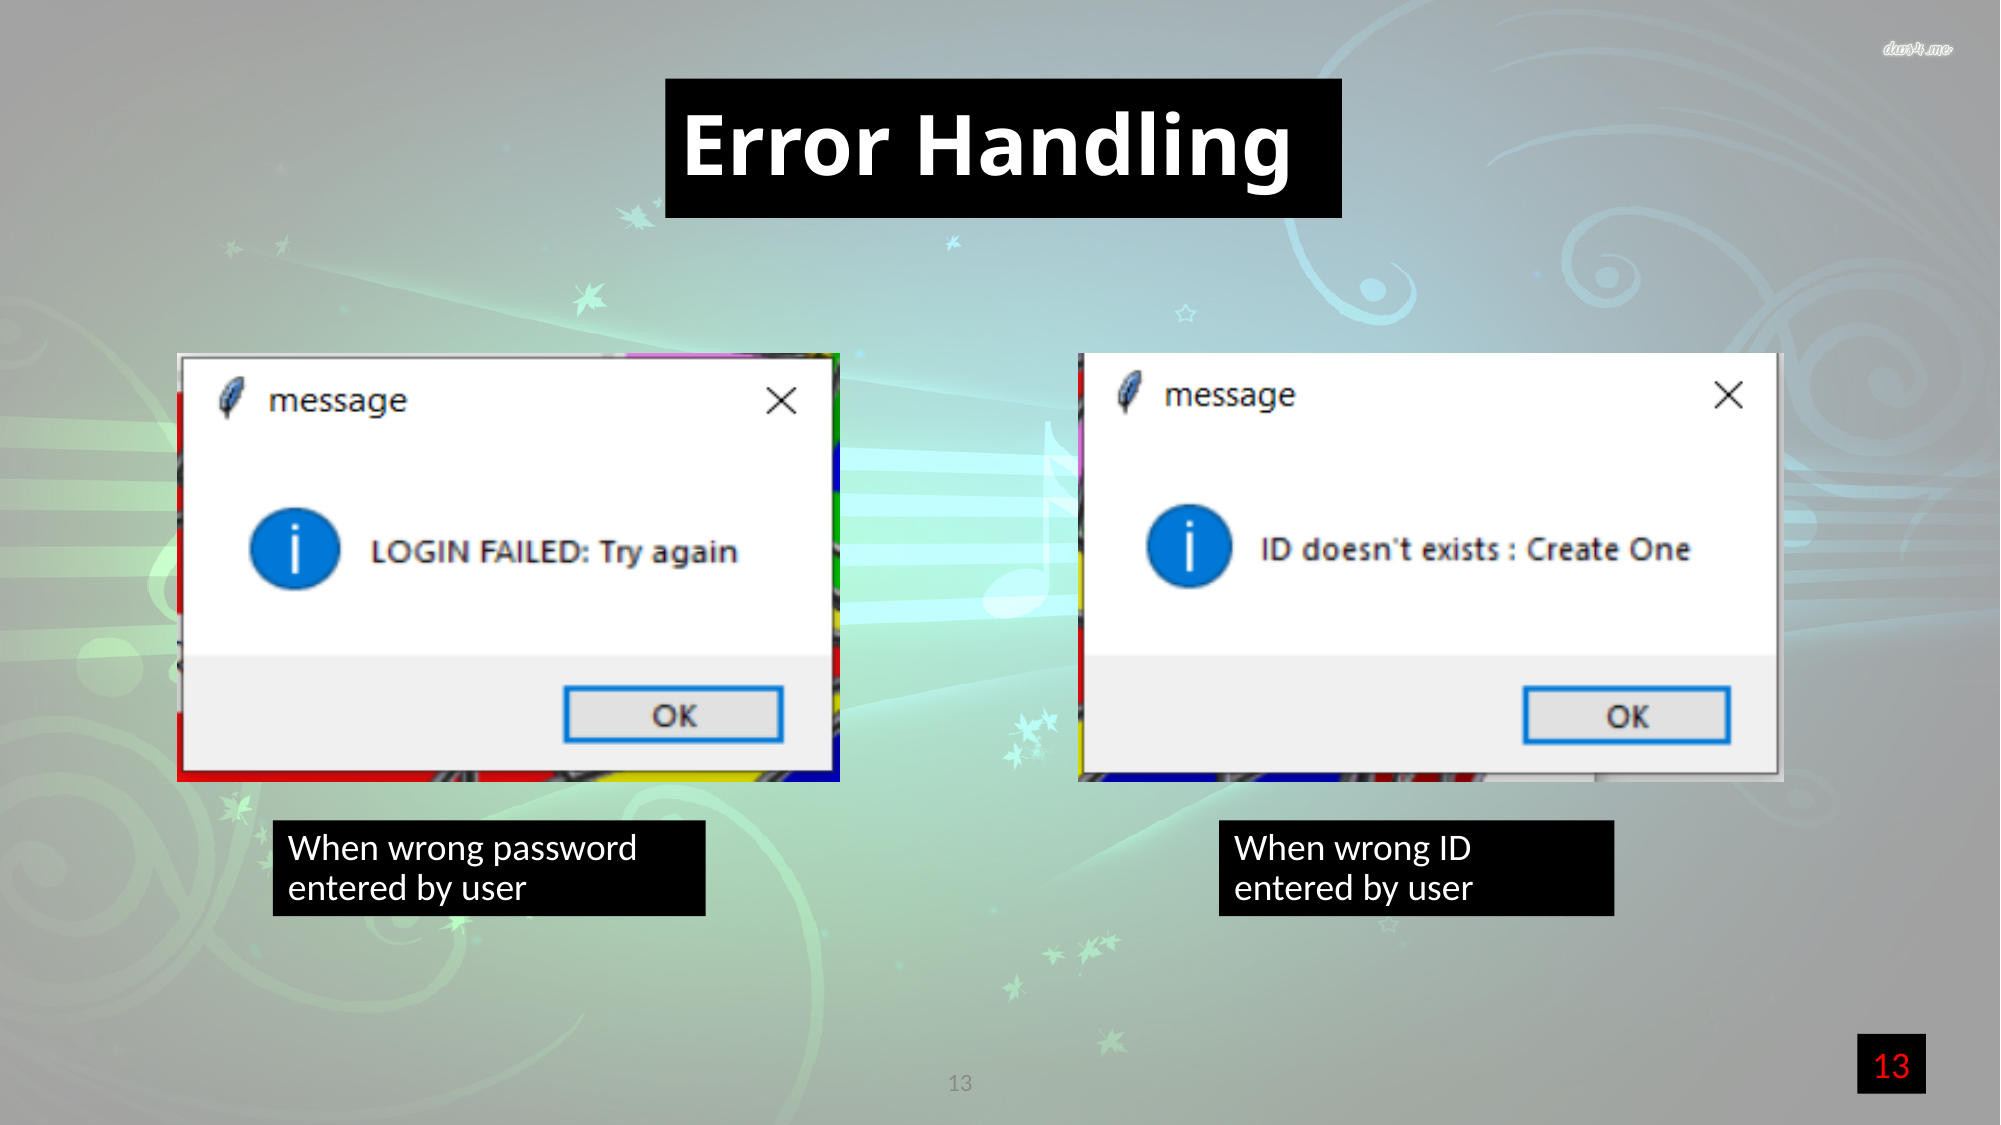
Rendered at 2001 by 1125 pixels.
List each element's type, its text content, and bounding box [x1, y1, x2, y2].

text_box When wrong ID entered by user [1219, 820, 1615, 917]
text_box 13 [1857, 1033, 1926, 1094]
slide_number 13 [554, 1051, 988, 1113]
subtitle When wrong password entered by user [272, 820, 706, 917]
picture [1078, 353, 1785, 782]
picture [177, 353, 840, 782]
title Error Handling [665, 78, 1342, 218]
